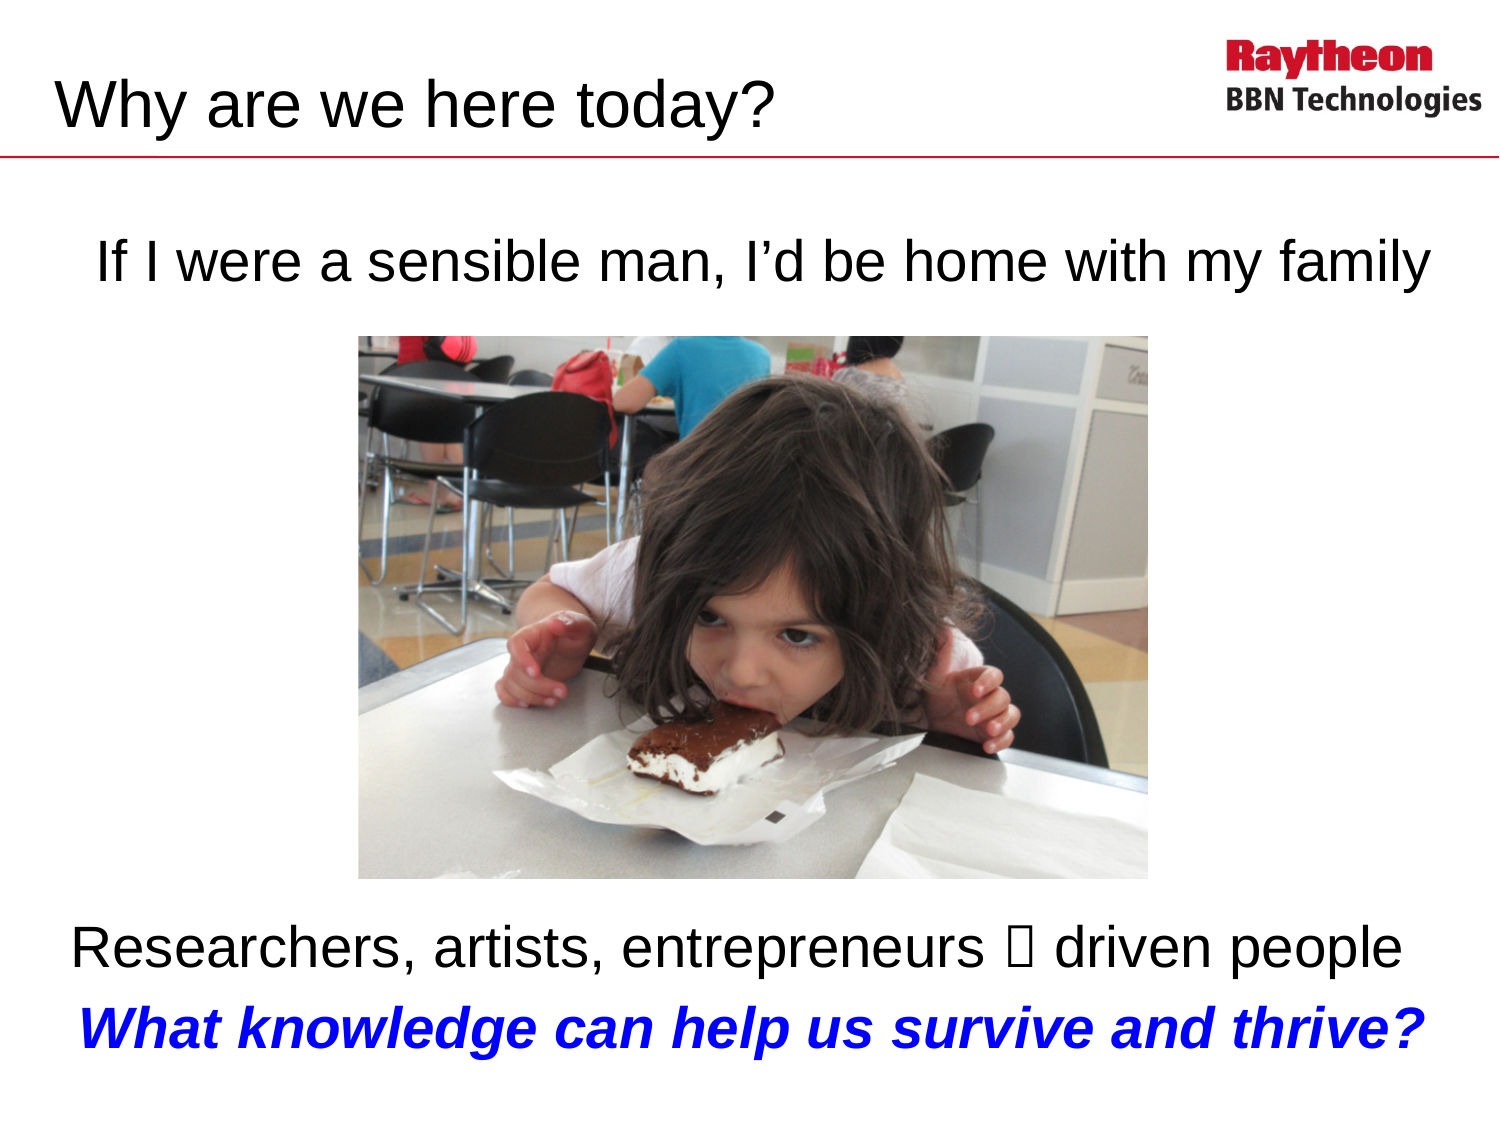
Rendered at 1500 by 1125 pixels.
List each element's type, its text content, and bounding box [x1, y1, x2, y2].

text_box If I were a sensible man, I’d be home with my family [80, 215, 1476, 314]
picture [358, 336, 1149, 879]
picture [1222, 36, 1484, 121]
list Researchers, artists, entrepreneurs  driven people What knowledge can help us survive and thrive? [55, 901, 1451, 1000]
title Why are we here today? [39, 44, 1390, 158]
